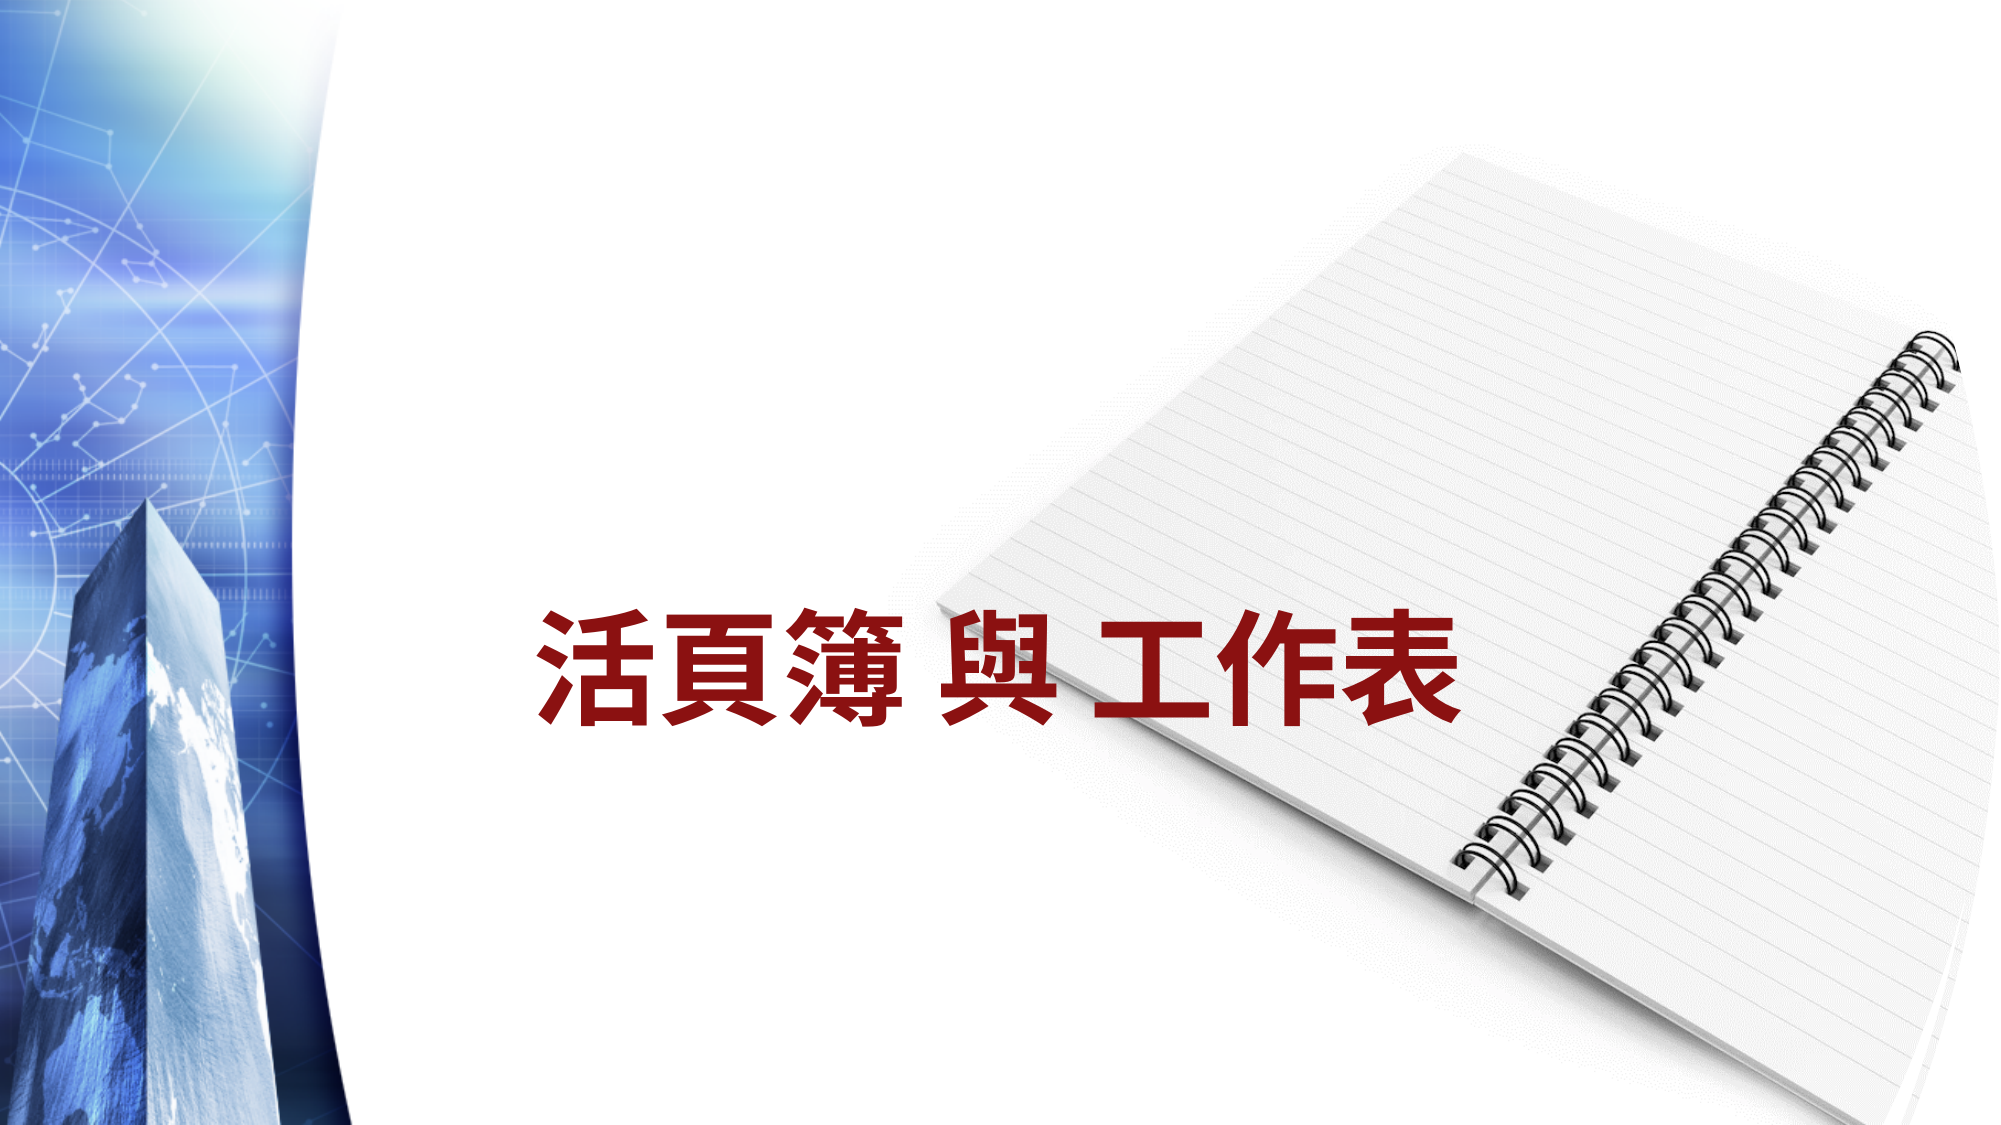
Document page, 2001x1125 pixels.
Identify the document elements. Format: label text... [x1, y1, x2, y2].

picture [871, 0, 2000, 1125]
title 活頁簿 與 工作表 [136, 280, 871, 749]
picture [0, 0, 400, 1125]
